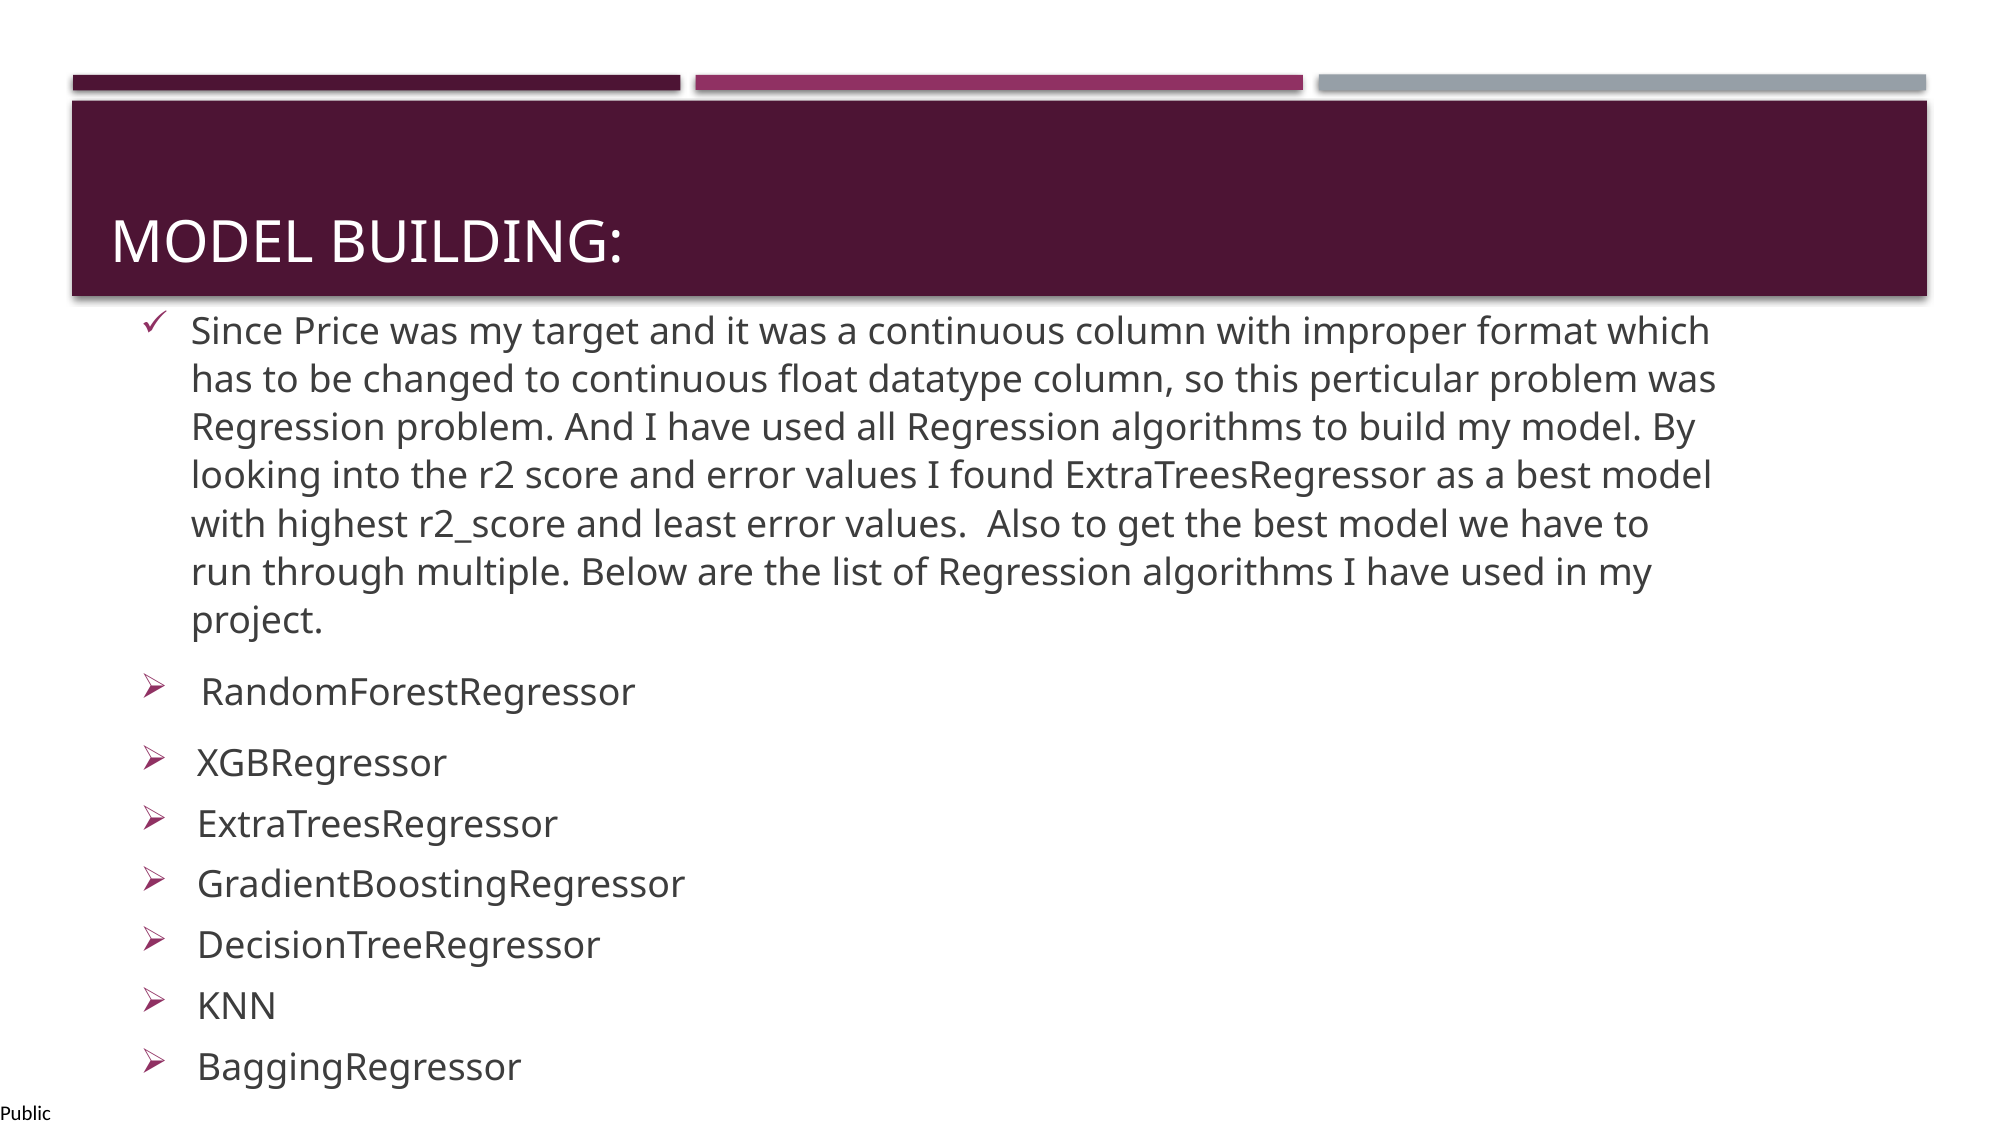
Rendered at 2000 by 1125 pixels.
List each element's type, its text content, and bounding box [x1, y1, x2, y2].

list Since Price was my target and it was a continuous column with improper format which has to be changed to continuous float datatype column, so this perticular problem was Regression problem. And I have used all Regression algorithms to build my model. By looking into the r2 score and error values I found ExtraTreesRegressor as a best model with highest r2_score and least error values. Also to get the best model we have to run through multiple. Below are the list of Regression algorithms I have used in my project. RandomForestRegressor XGBRegressor ExtraTreesRegressor GradientBoostingRegressor DecisionTreeRegressor KNN BaggingRegressor [125, 299, 1739, 1092]
title Model Building: [95, 115, 1905, 282]
